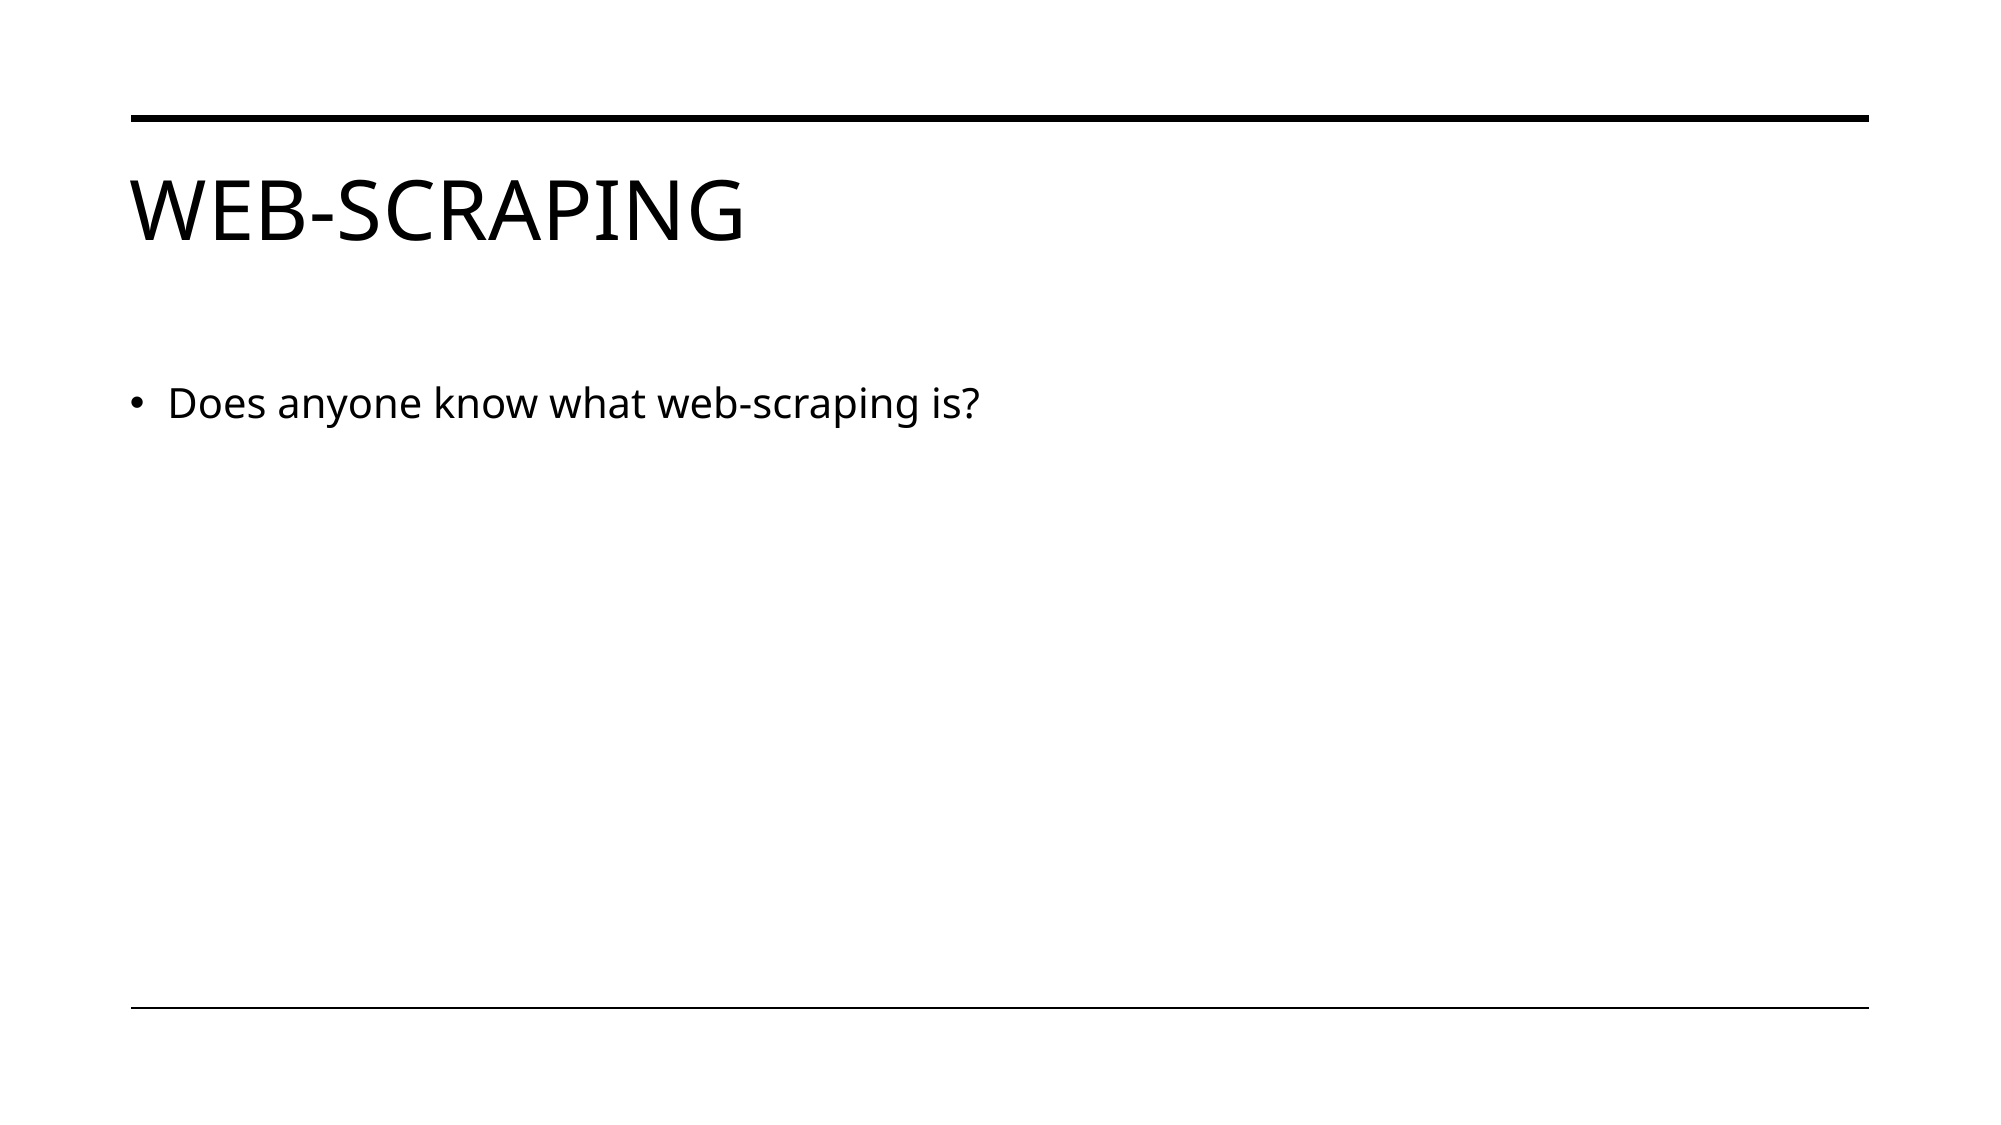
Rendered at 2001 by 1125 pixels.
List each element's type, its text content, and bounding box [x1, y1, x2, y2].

title WEB-SCRAPING [114, 149, 1869, 364]
list Does anyone know what web-scraping is? [114, 364, 1869, 978]
